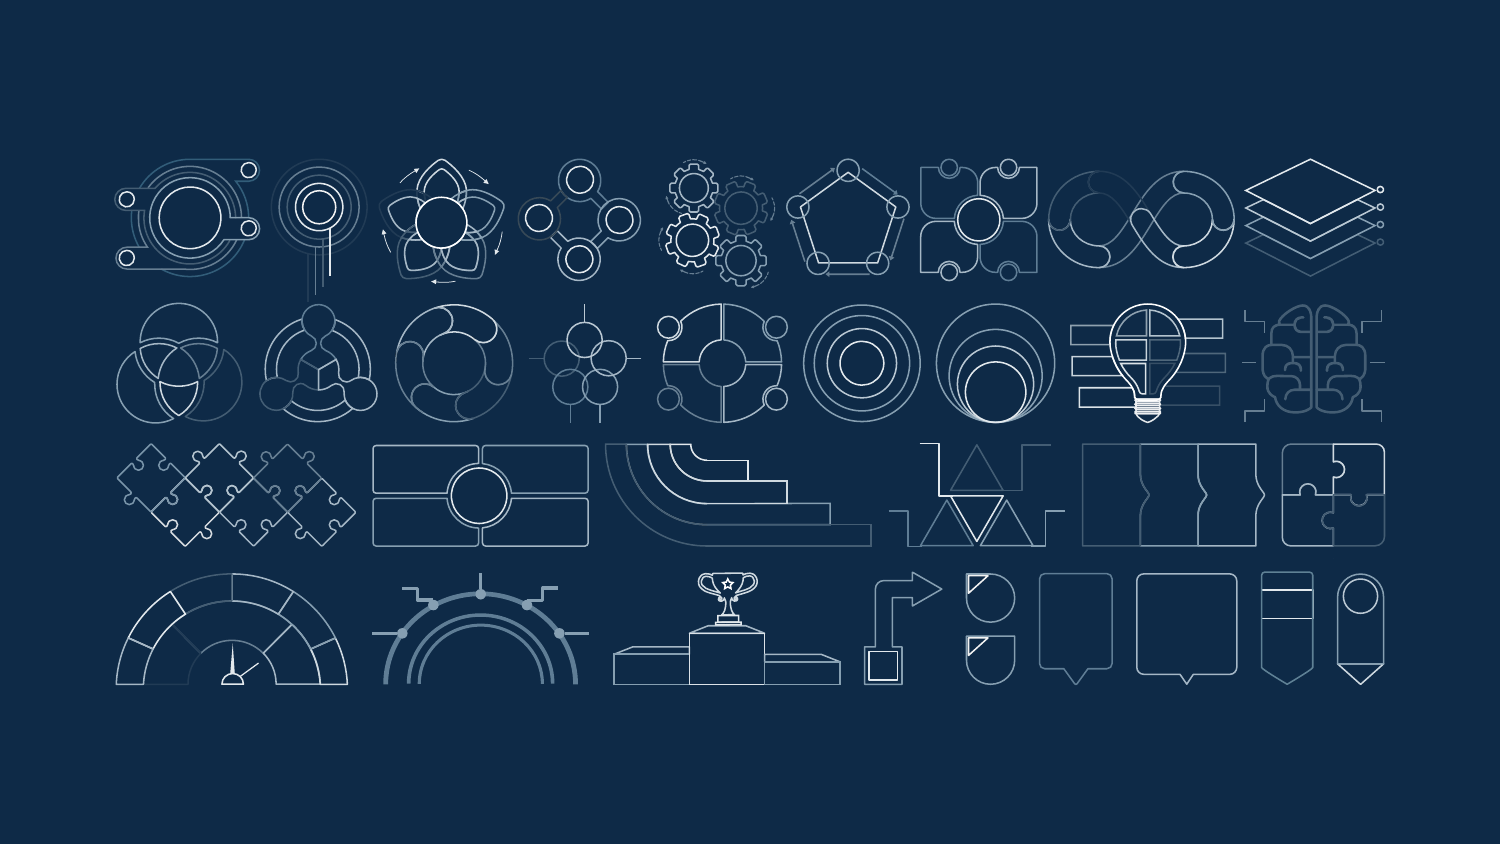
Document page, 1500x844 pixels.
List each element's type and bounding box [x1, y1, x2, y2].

text_box [116, 573, 348, 685]
text_box [658, 159, 776, 289]
text_box [371, 572, 590, 685]
text_box [920, 158, 1038, 281]
text_box [966, 573, 1015, 623]
text_box [613, 572, 841, 685]
text_box [936, 303, 1055, 423]
text_box [114, 159, 260, 287]
text_box [1136, 573, 1237, 685]
text_box [1039, 573, 1113, 685]
text_box [1241, 303, 1386, 423]
text_box [1048, 170, 1235, 268]
text_box [271, 159, 368, 303]
text_box [395, 304, 513, 422]
text_box [257, 304, 380, 422]
text_box [1070, 303, 1226, 423]
text_box [966, 635, 1015, 685]
text_box [864, 571, 943, 685]
text_box [116, 443, 356, 547]
text_box [657, 303, 788, 423]
text_box [786, 159, 910, 278]
text_box [803, 304, 921, 422]
text_box [528, 303, 642, 423]
text_box [1281, 443, 1385, 547]
text_box [888, 443, 1066, 547]
text_box [1261, 571, 1314, 685]
text_box [378, 159, 505, 294]
text_box [605, 443, 872, 547]
text_box [1337, 573, 1384, 685]
text_box [515, 158, 647, 281]
text_box [1082, 443, 1265, 547]
text_box [1245, 158, 1385, 277]
text_box [372, 445, 589, 547]
text_box [116, 303, 243, 424]
